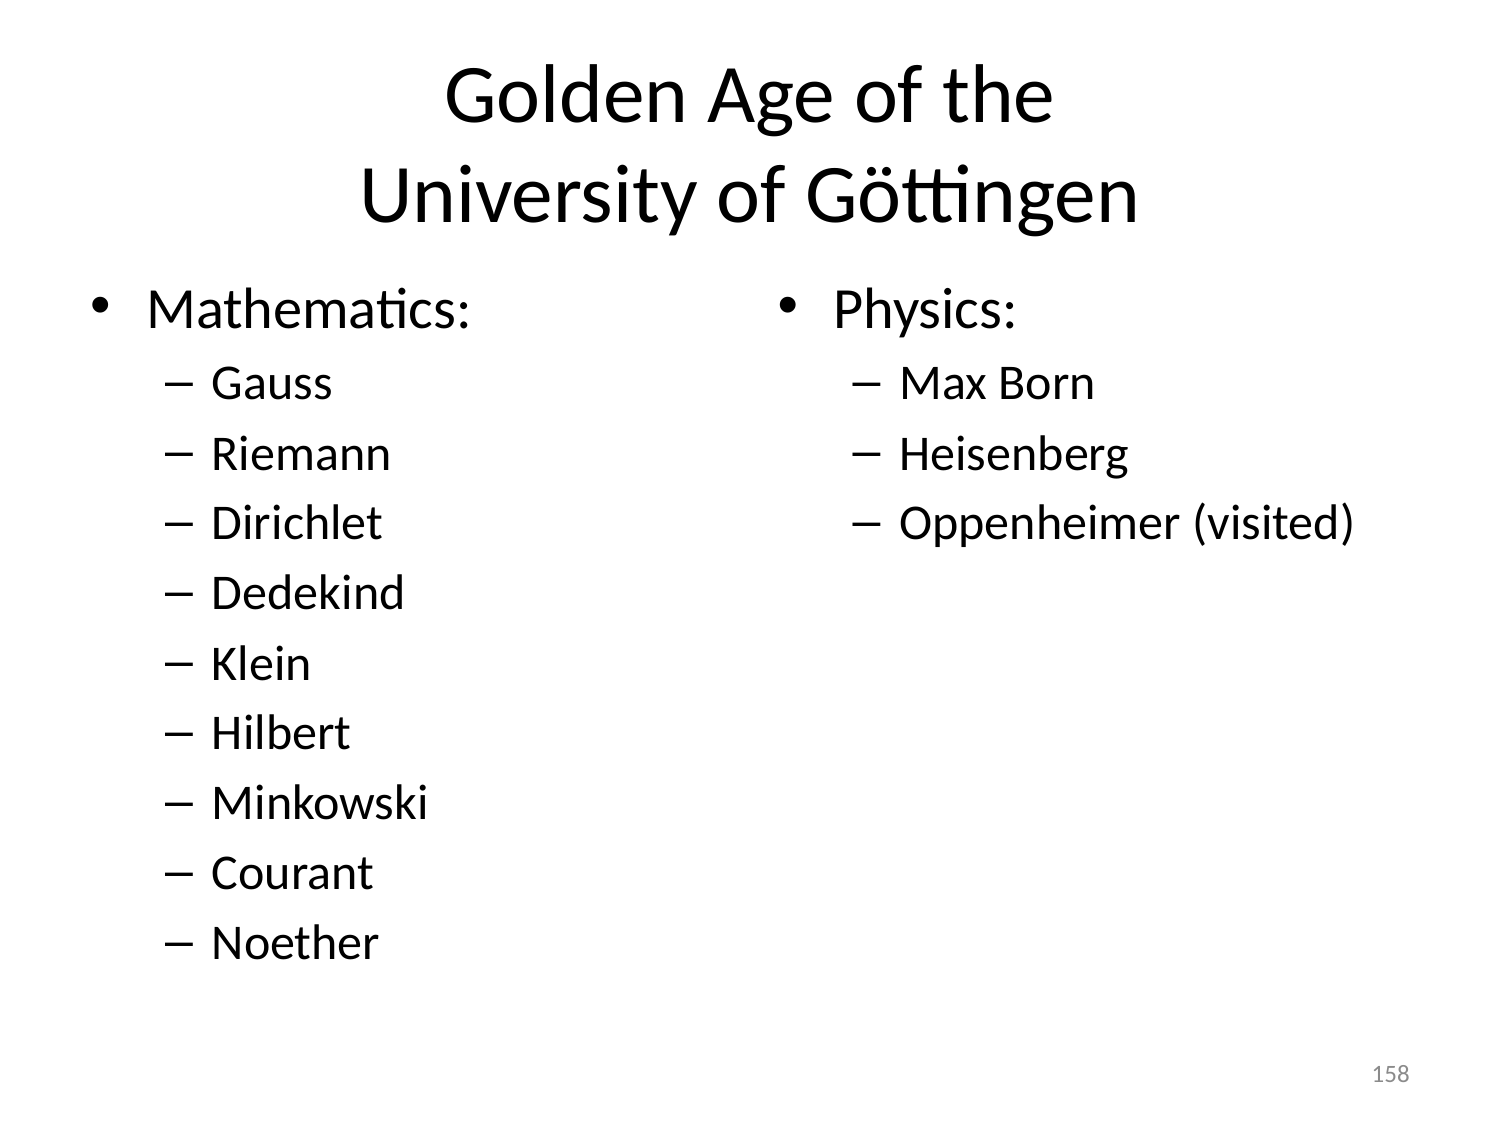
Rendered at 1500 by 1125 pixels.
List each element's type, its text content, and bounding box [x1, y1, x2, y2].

title Golden Age of the University of Göttingen [75, 45, 1425, 233]
list Physics: Max Born Heisenberg Oppenheimer (visited) [762, 262, 1425, 1005]
slide_number 158 [1074, 1042, 1425, 1103]
list Mathematics: Gauss Riemann Dirichlet Dedekind Klein Hilbert Minkowski Courant Noether [75, 262, 738, 1005]
